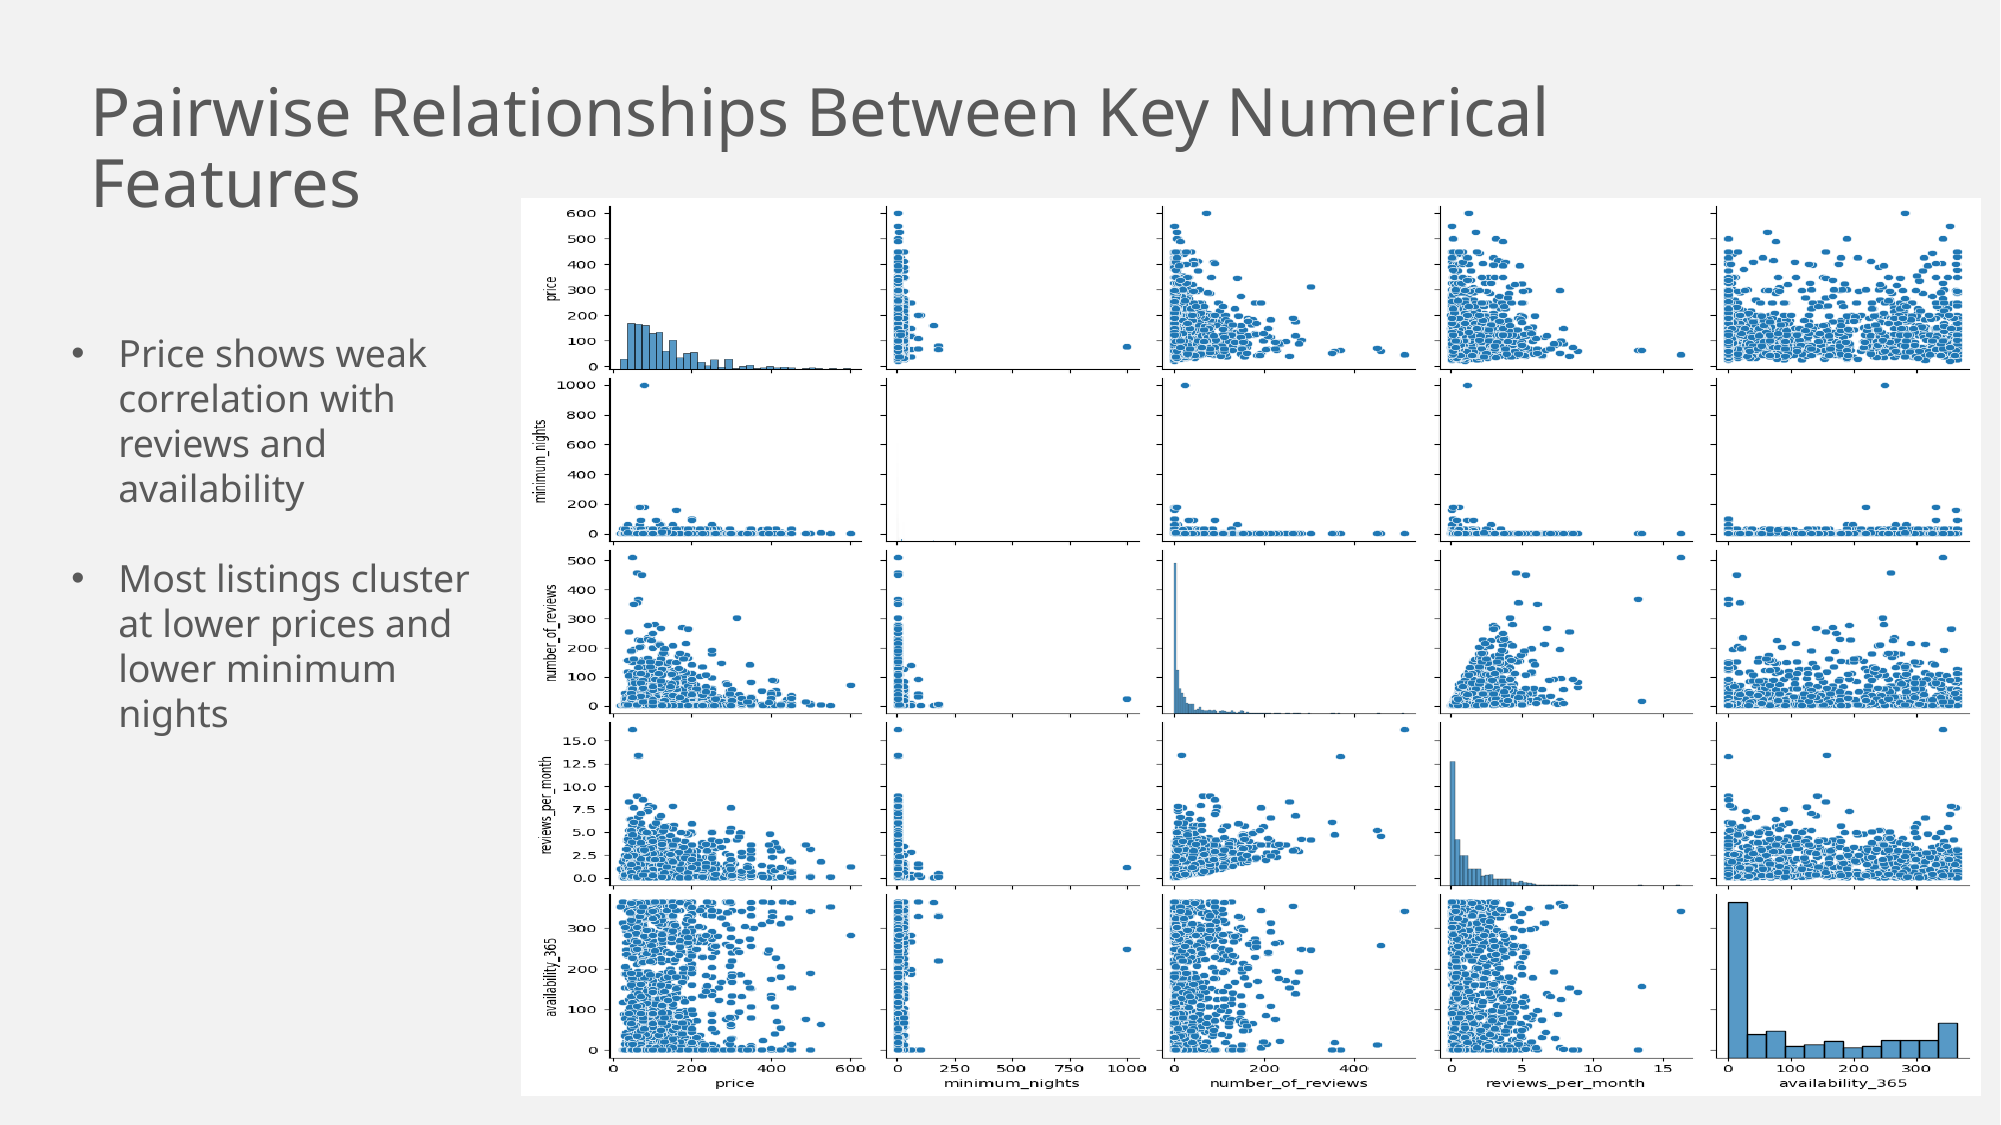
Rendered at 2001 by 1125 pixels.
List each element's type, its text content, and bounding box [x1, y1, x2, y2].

text_box Price shows weak correlation with reviews and availability Most listings cluster at lower prices and lower minimum nights [56, 322, 496, 743]
picture [521, 198, 1981, 1096]
text_box Pairwise Relationships Between Key Numerical Features [75, 71, 1837, 199]
